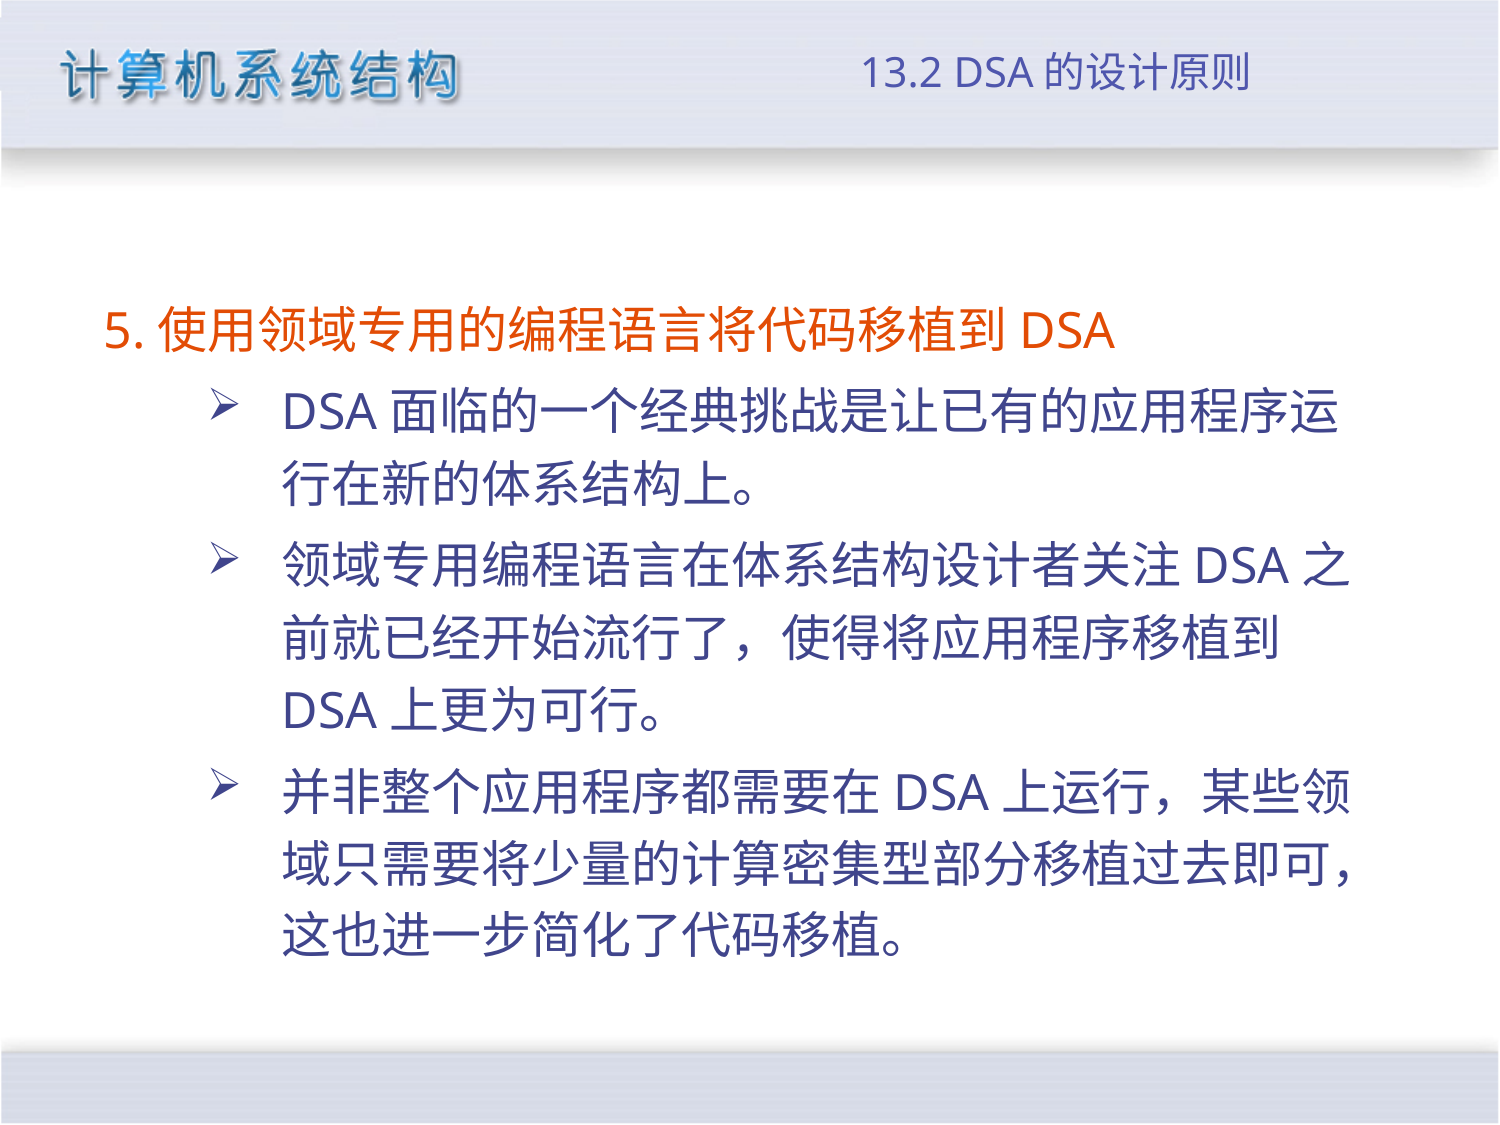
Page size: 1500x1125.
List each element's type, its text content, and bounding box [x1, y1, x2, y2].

title 13.2 DSA的设计原则 [637, 40, 1476, 104]
picture [0, 0, 1500, 1125]
list 5.使用领域专用的编程语言将代码移植到DSA DSA面临的一个经典挑战是让已有的应用程序运行在新的体系结构上。 领域专用编程语言在体系结构设计者关注DSA之前就已经开始流行了，使得将应用程序移植到DSA上更为可行。 并非整个应用程序都需要在DSA上运行，某些领域只需要将少量的计算密集型部分移植过去即可，这也进一步简化了代码移植。 [88, 278, 1405, 930]
